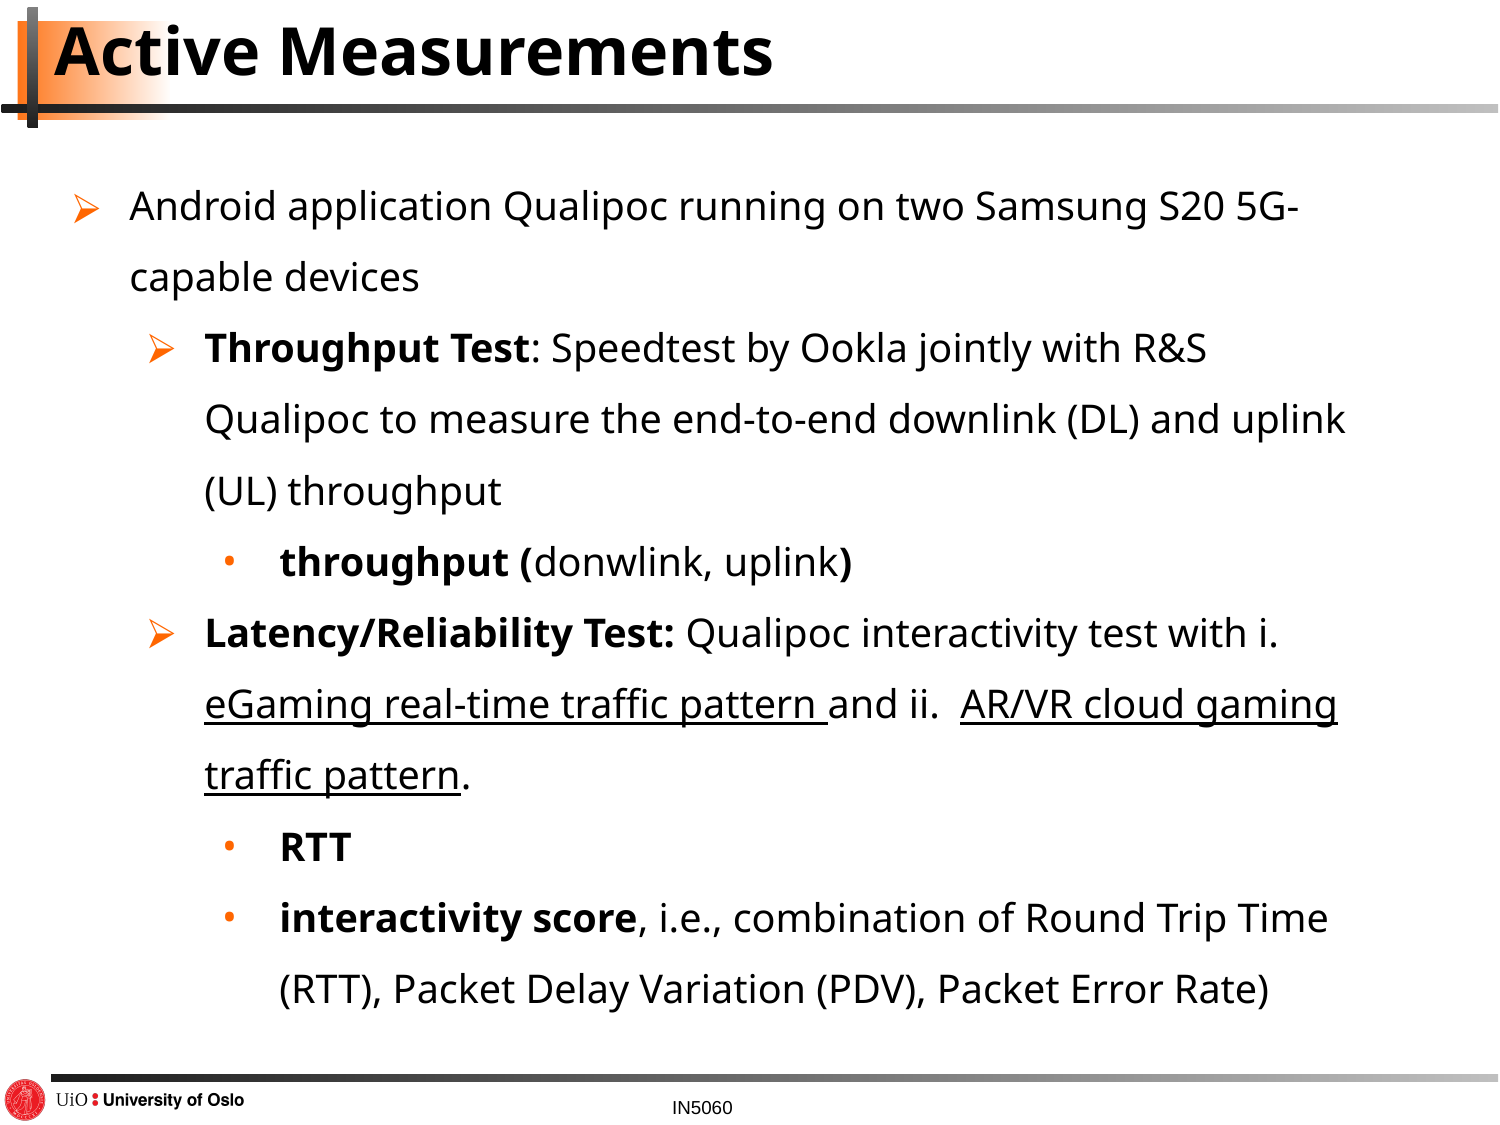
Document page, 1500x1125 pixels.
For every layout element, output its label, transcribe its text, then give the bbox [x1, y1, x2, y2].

list Android application Qualipoc running on two Samsung S20 5G-capable devices Throughput Test: Speedtest by Ookla jointly with R&S Qualipoc to measure the end-to-end downlink (DL) and uplink (UL) throughput throughput (donwlink, uplink) Latency/Reliability Test: Qualipoc interactivity test with i. eGaming real-time traffic pattern and ii. AR/VR cloud gaming traffic pattern. RTT interactivity score, i.e., combination of Round Trip Time (RTT), Packet Delay Variation (PDV), Packet Error Rate) [51, 153, 1384, 1023]
title Active Measurements [51, 20, 1495, 113]
picture [0, 1075, 403, 1124]
